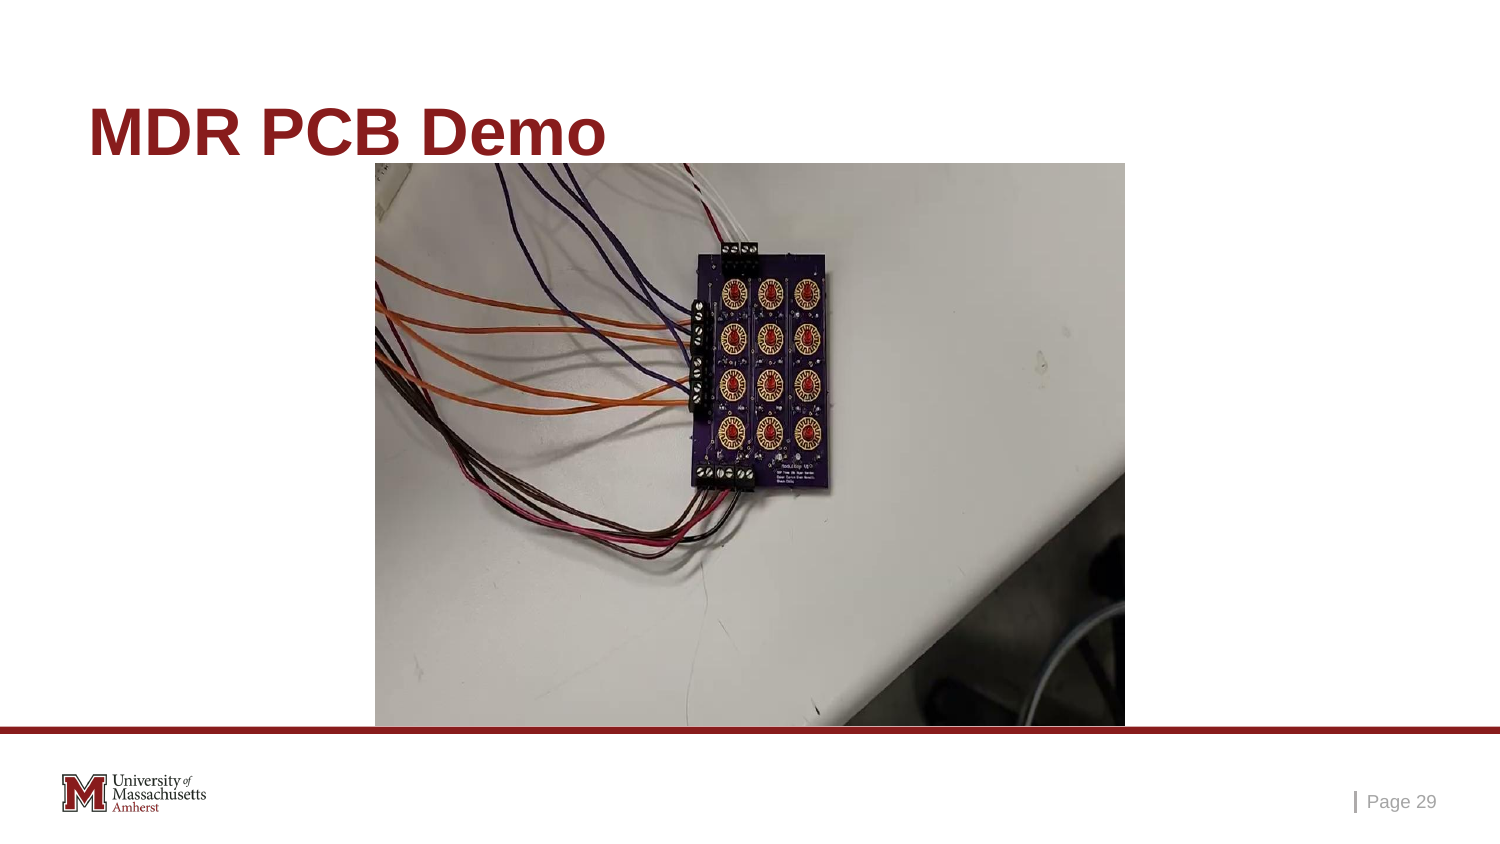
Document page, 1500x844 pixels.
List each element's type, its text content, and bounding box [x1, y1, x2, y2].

title MDR PCB Demo [77, 91, 1425, 176]
slide_number Page ‹#› [1355, 791, 1475, 812]
picture [374, 163, 1126, 727]
picture [62, 774, 206, 812]
